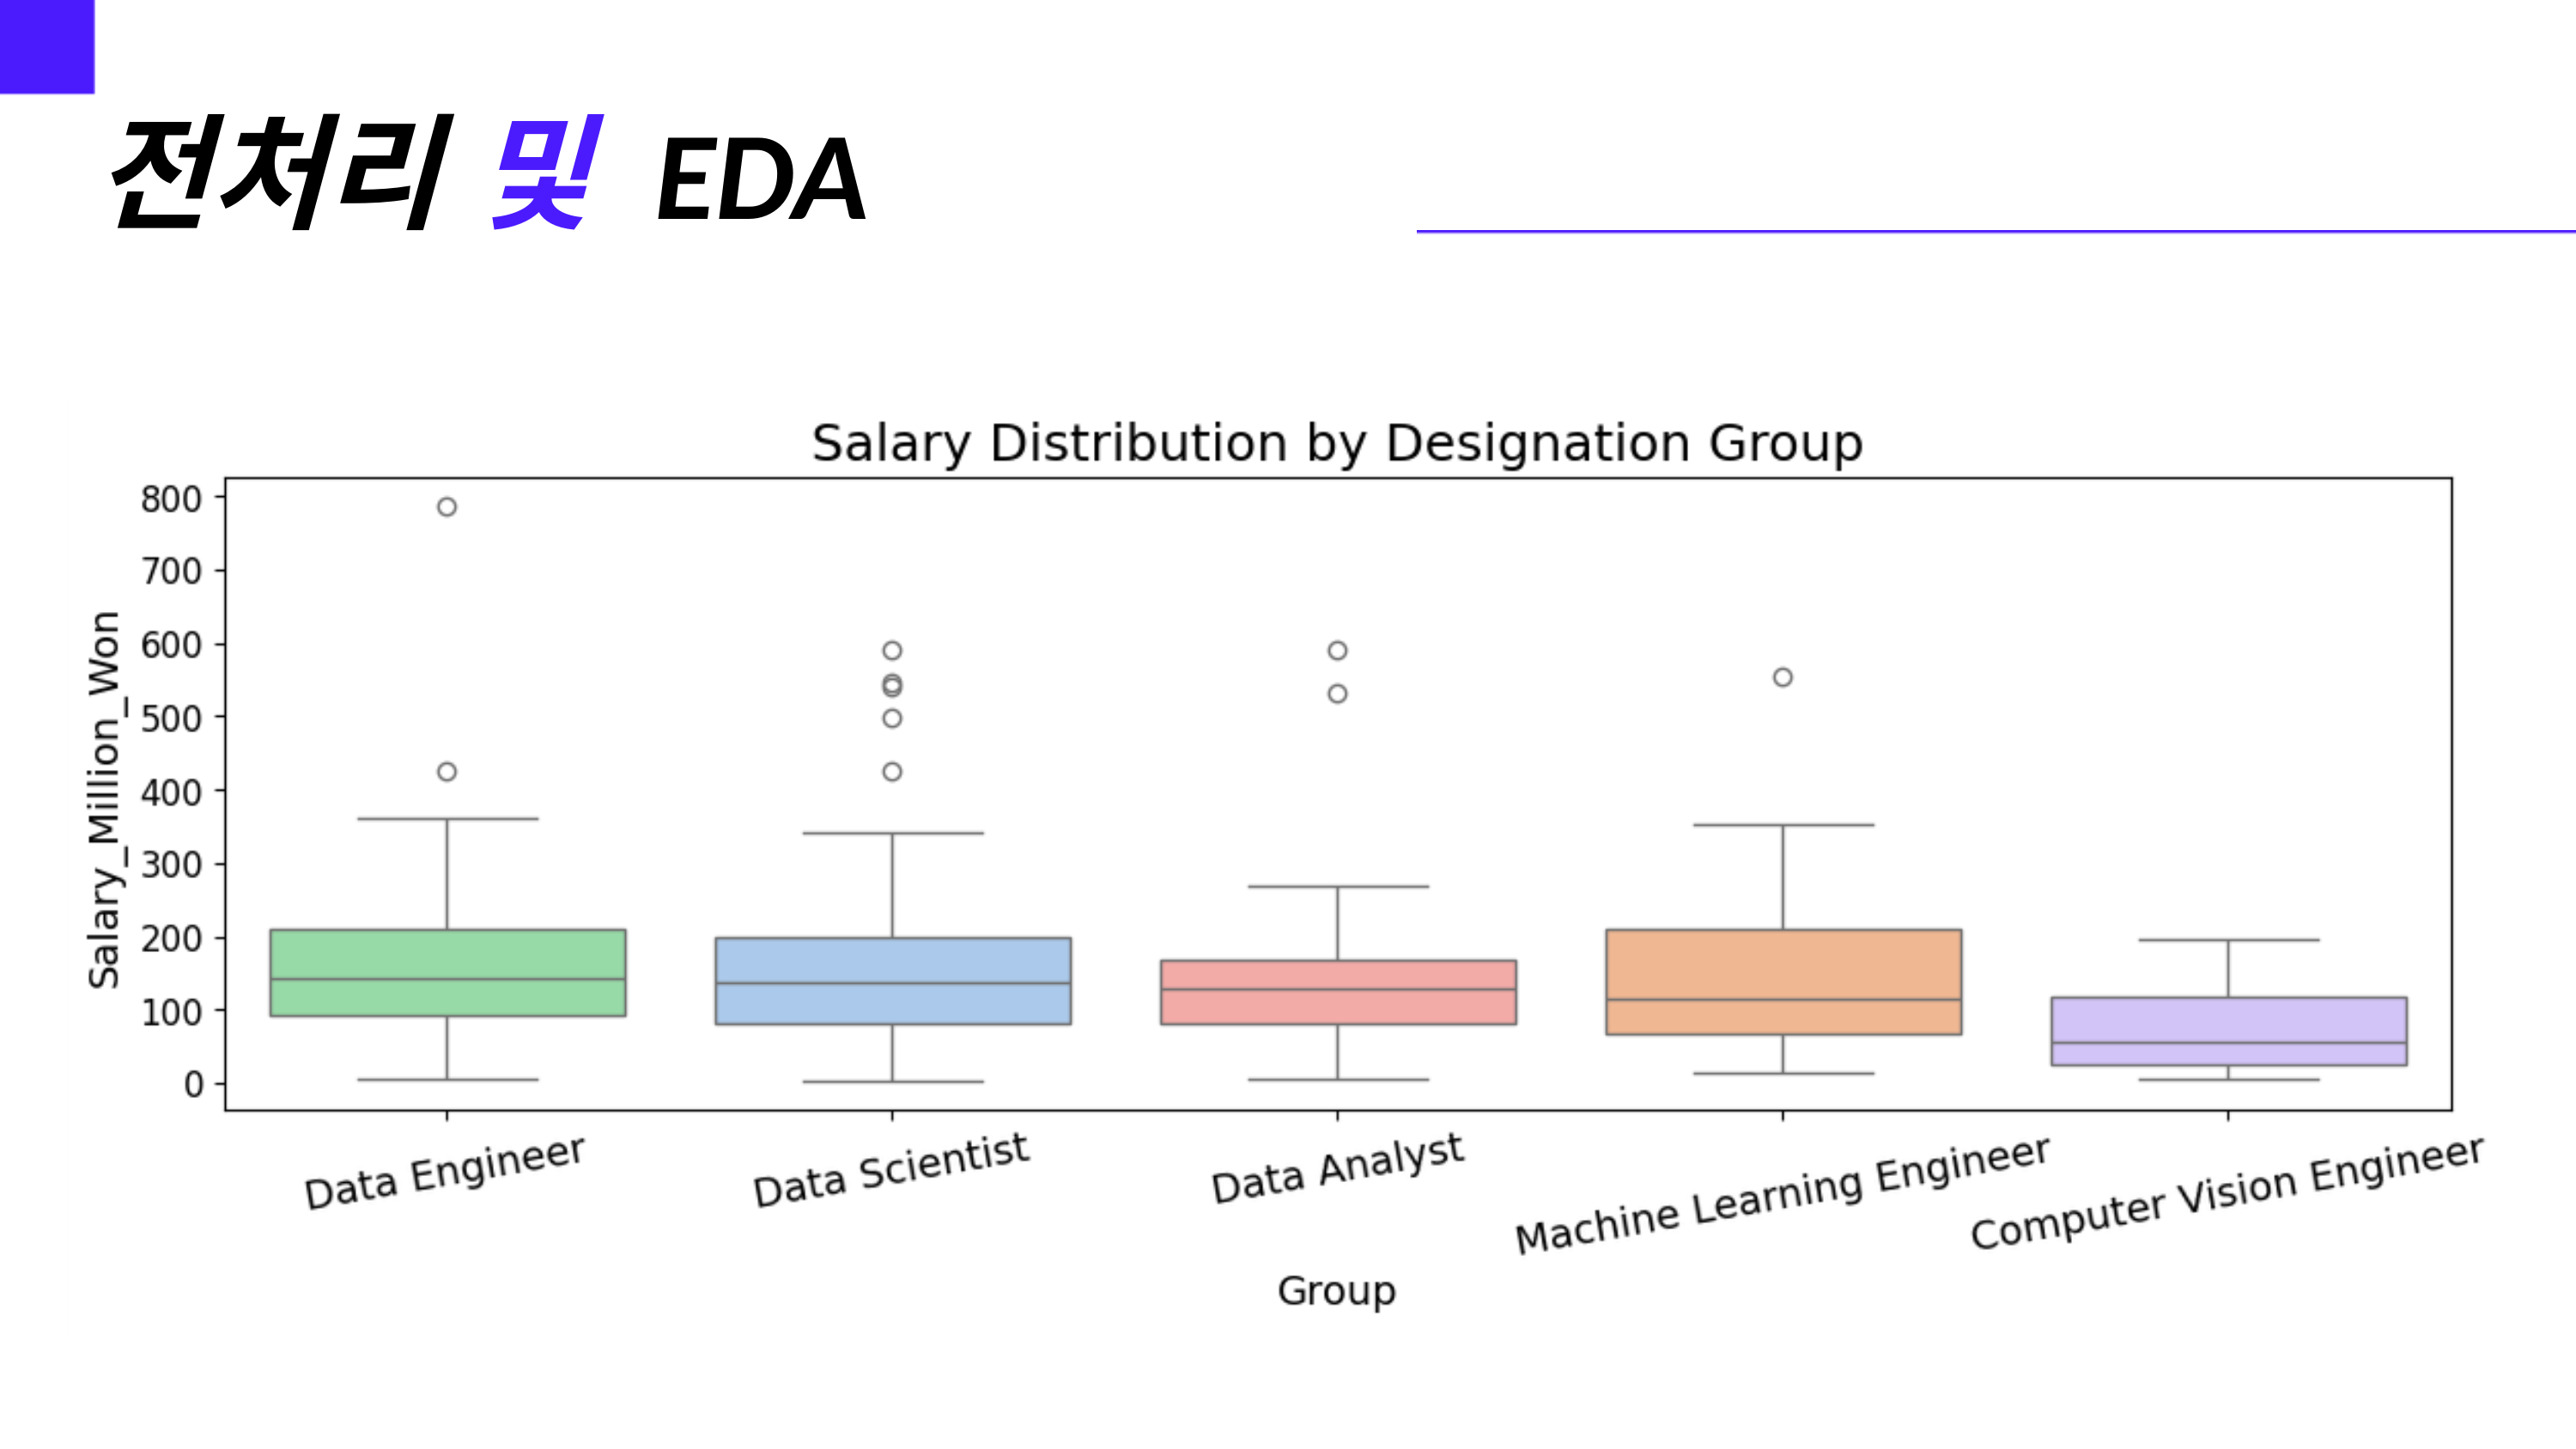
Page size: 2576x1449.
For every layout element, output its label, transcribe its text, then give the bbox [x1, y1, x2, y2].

picture [66, 402, 2510, 1334]
picture [0, 0, 95, 95]
picture [1416, 230, 2576, 235]
text_box 전처리 및 EDA [94, 100, 1798, 276]
